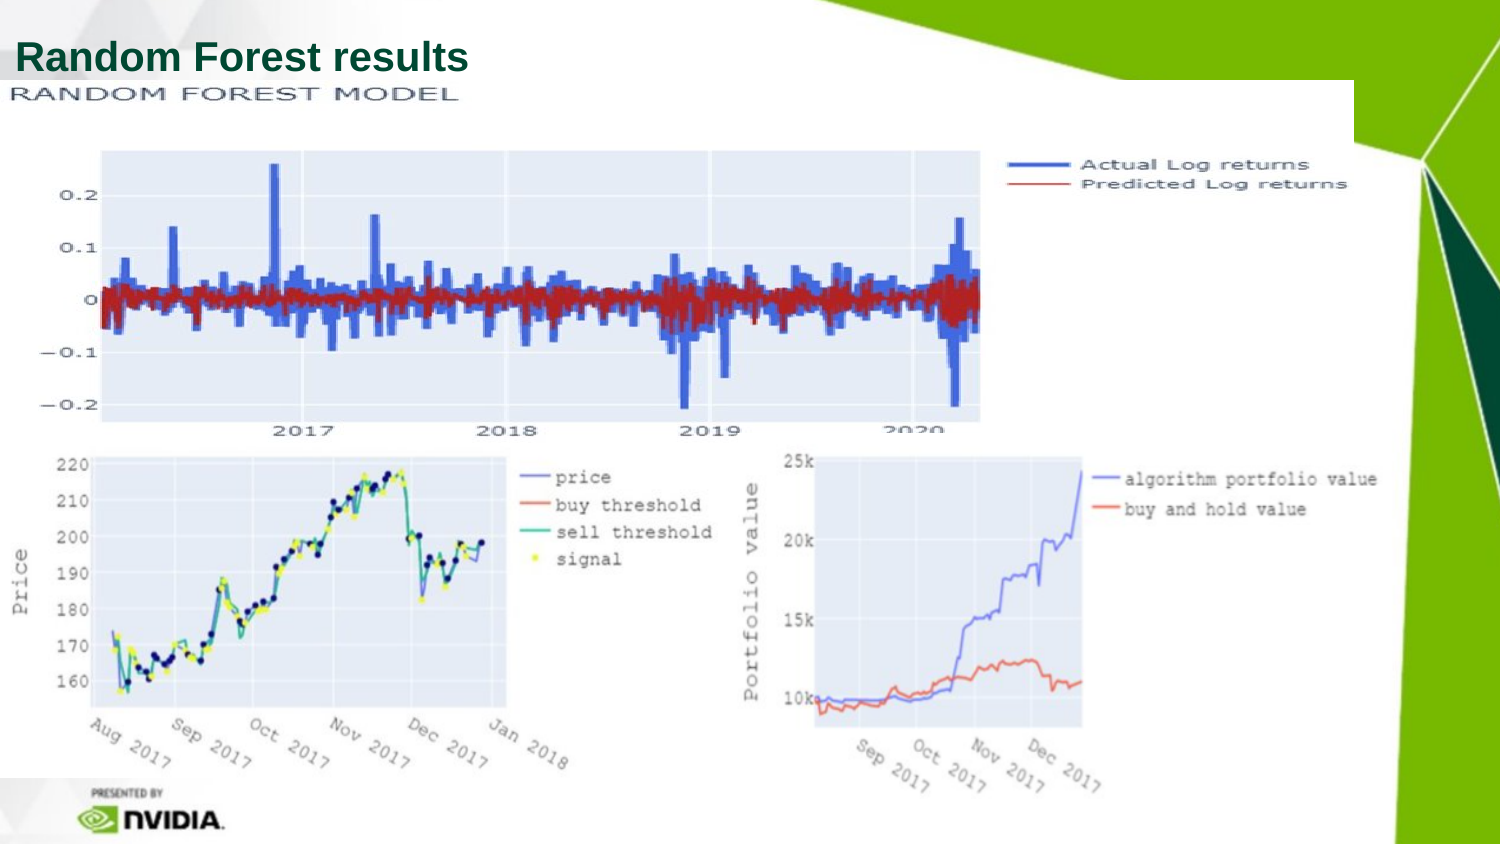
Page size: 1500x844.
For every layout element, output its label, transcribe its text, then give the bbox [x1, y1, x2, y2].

picture [0, 0, 1500, 844]
text_box Random Forest results [0, 22, 846, 78]
